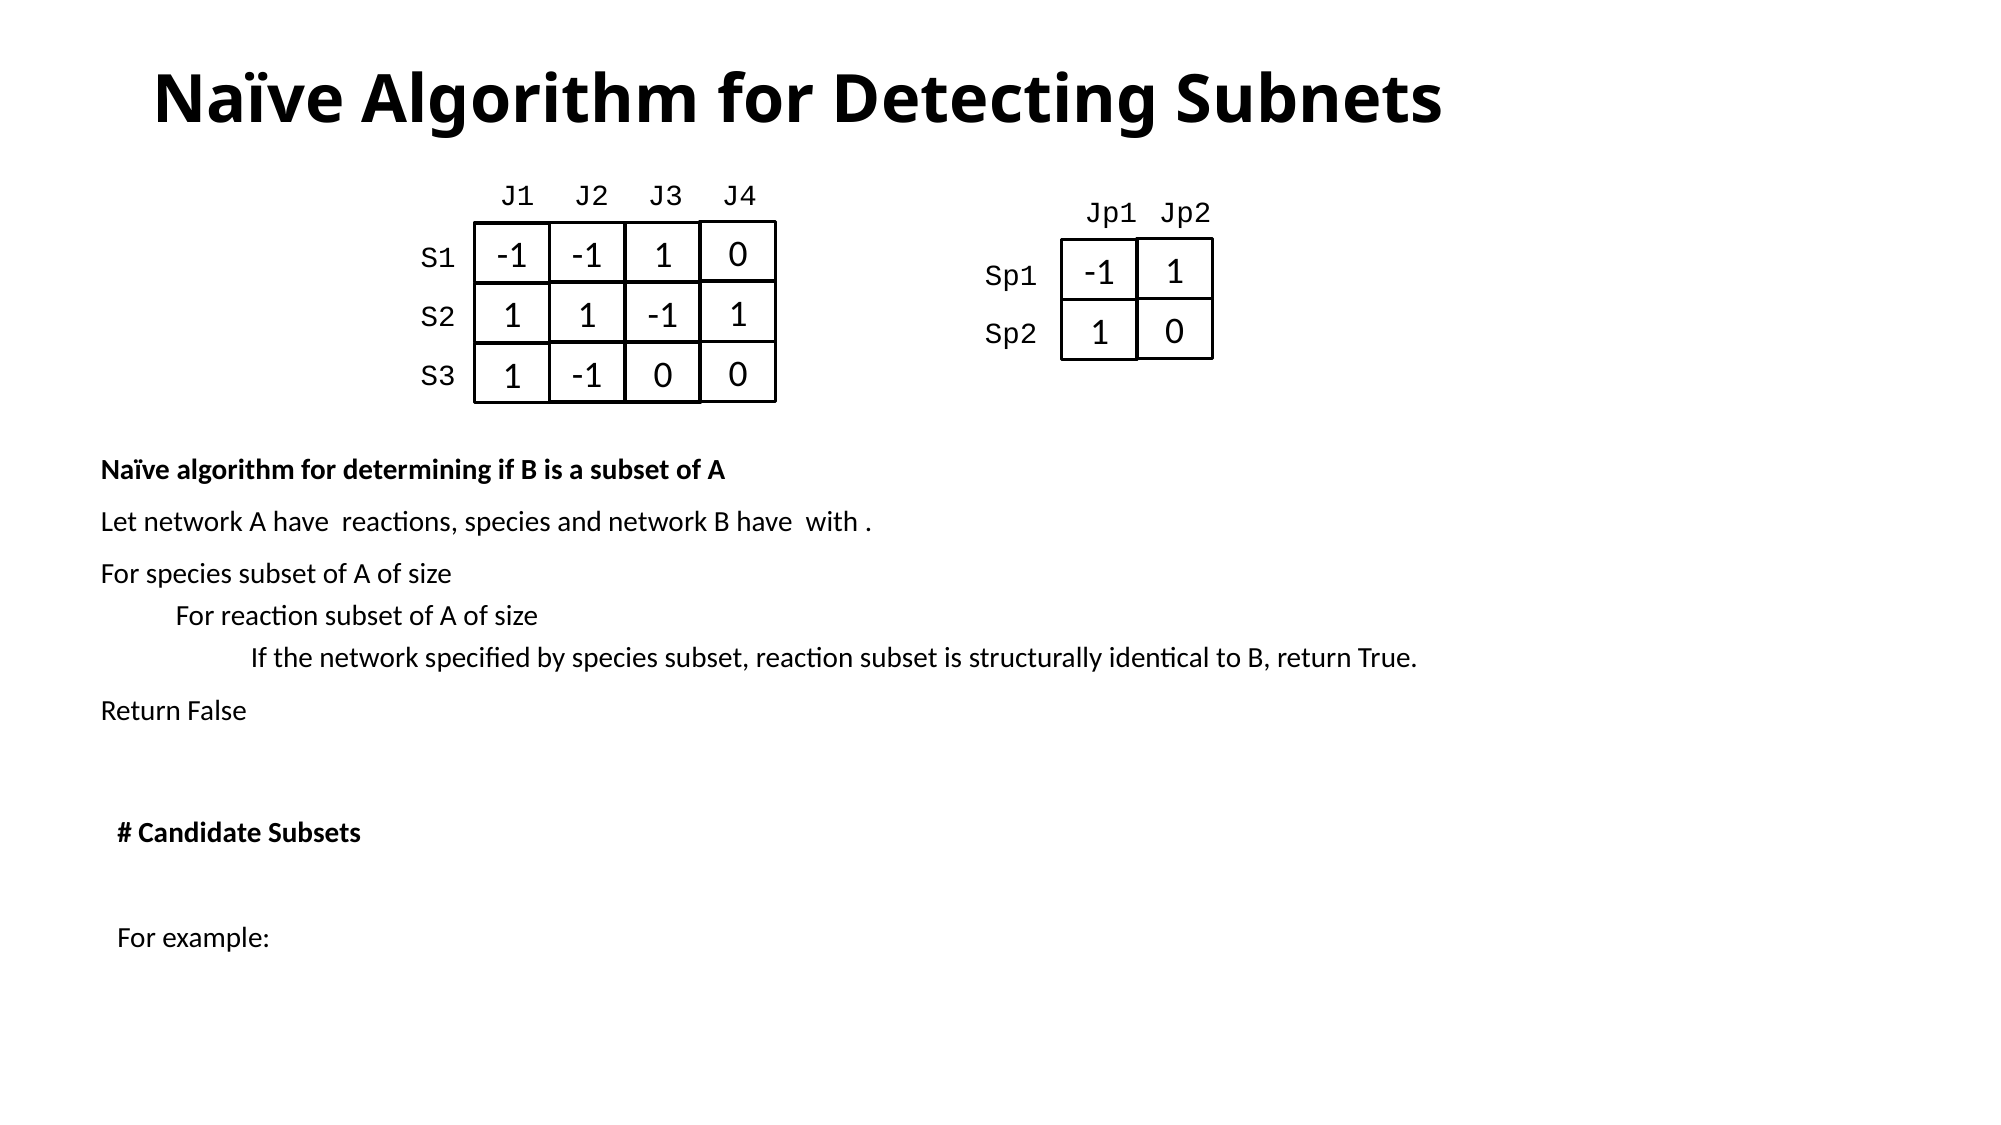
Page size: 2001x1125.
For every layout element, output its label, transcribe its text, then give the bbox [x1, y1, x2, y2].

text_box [969, 185, 1227, 361]
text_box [405, 168, 776, 404]
title Naïve Algorithm for Detecting Subnets [137, 27, 1863, 174]
